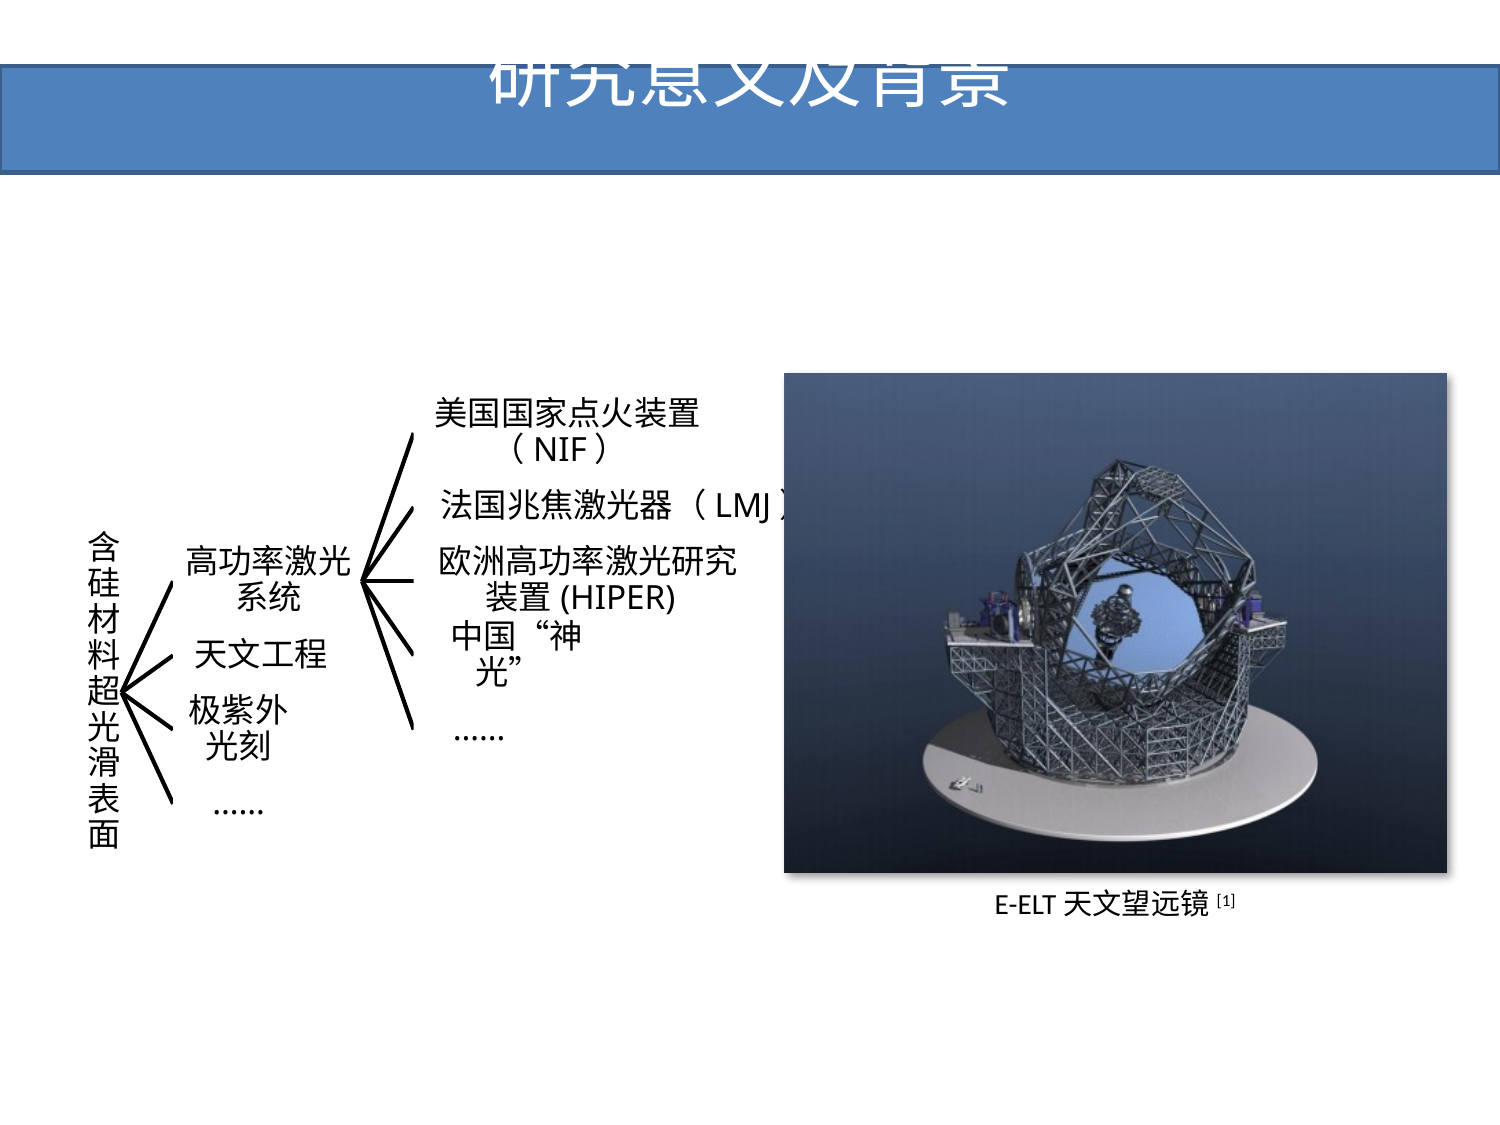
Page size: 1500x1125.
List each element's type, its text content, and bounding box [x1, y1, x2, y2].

title 研究意义及背景 [75, 19, 1425, 207]
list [784, 373, 1448, 873]
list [74, 231, 833, 1006]
text_box E-ELT天文望远镜[1] [979, 882, 1252, 928]
